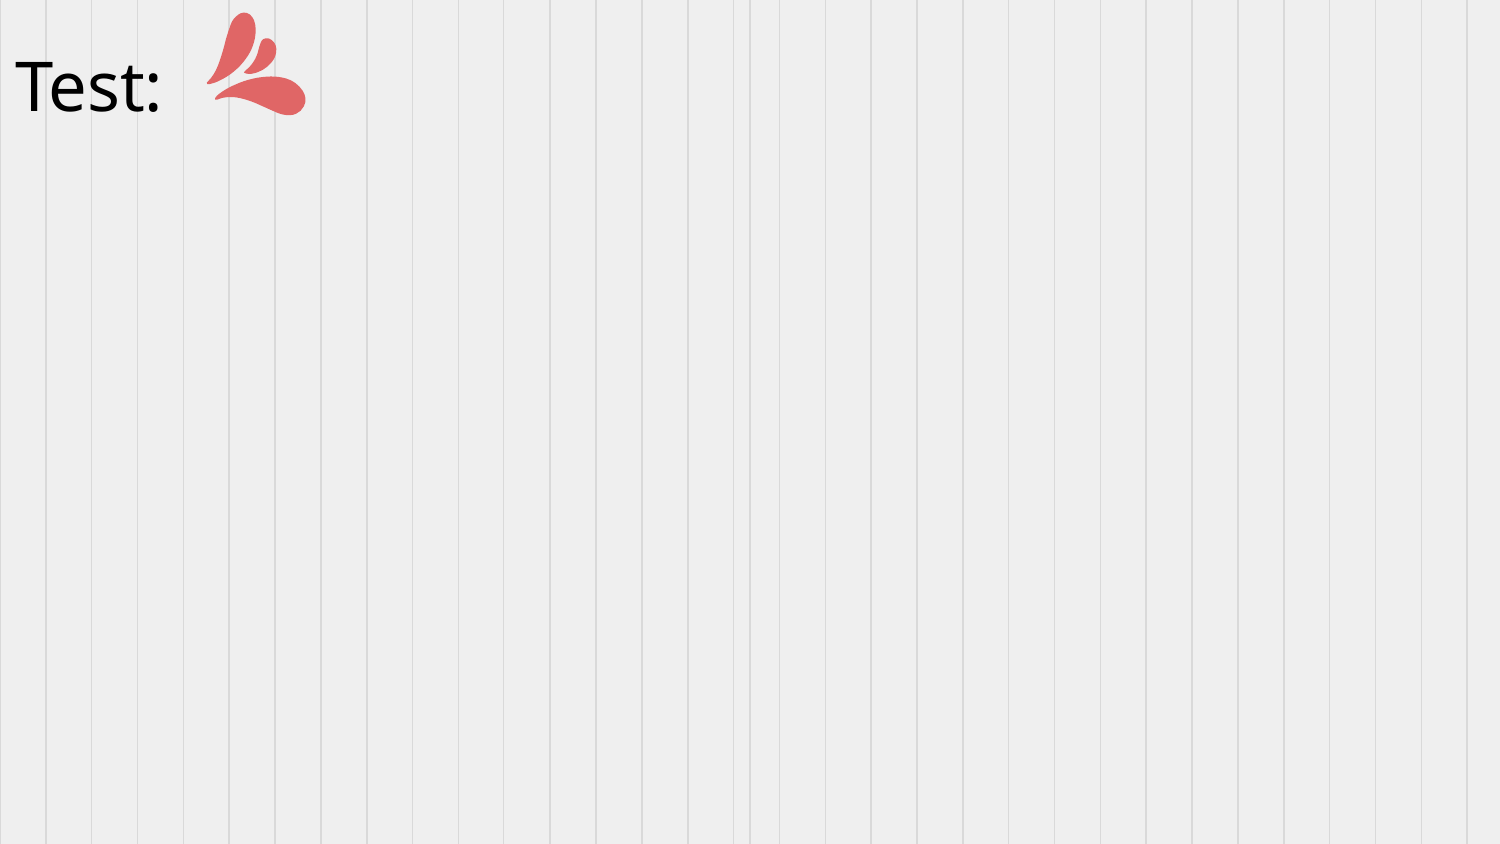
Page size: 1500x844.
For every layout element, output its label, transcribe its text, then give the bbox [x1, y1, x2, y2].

title Test: [0, 28, 1261, 122]
text_box [206, 12, 256, 85]
text_box [215, 76, 306, 116]
text_box [243, 38, 277, 74]
